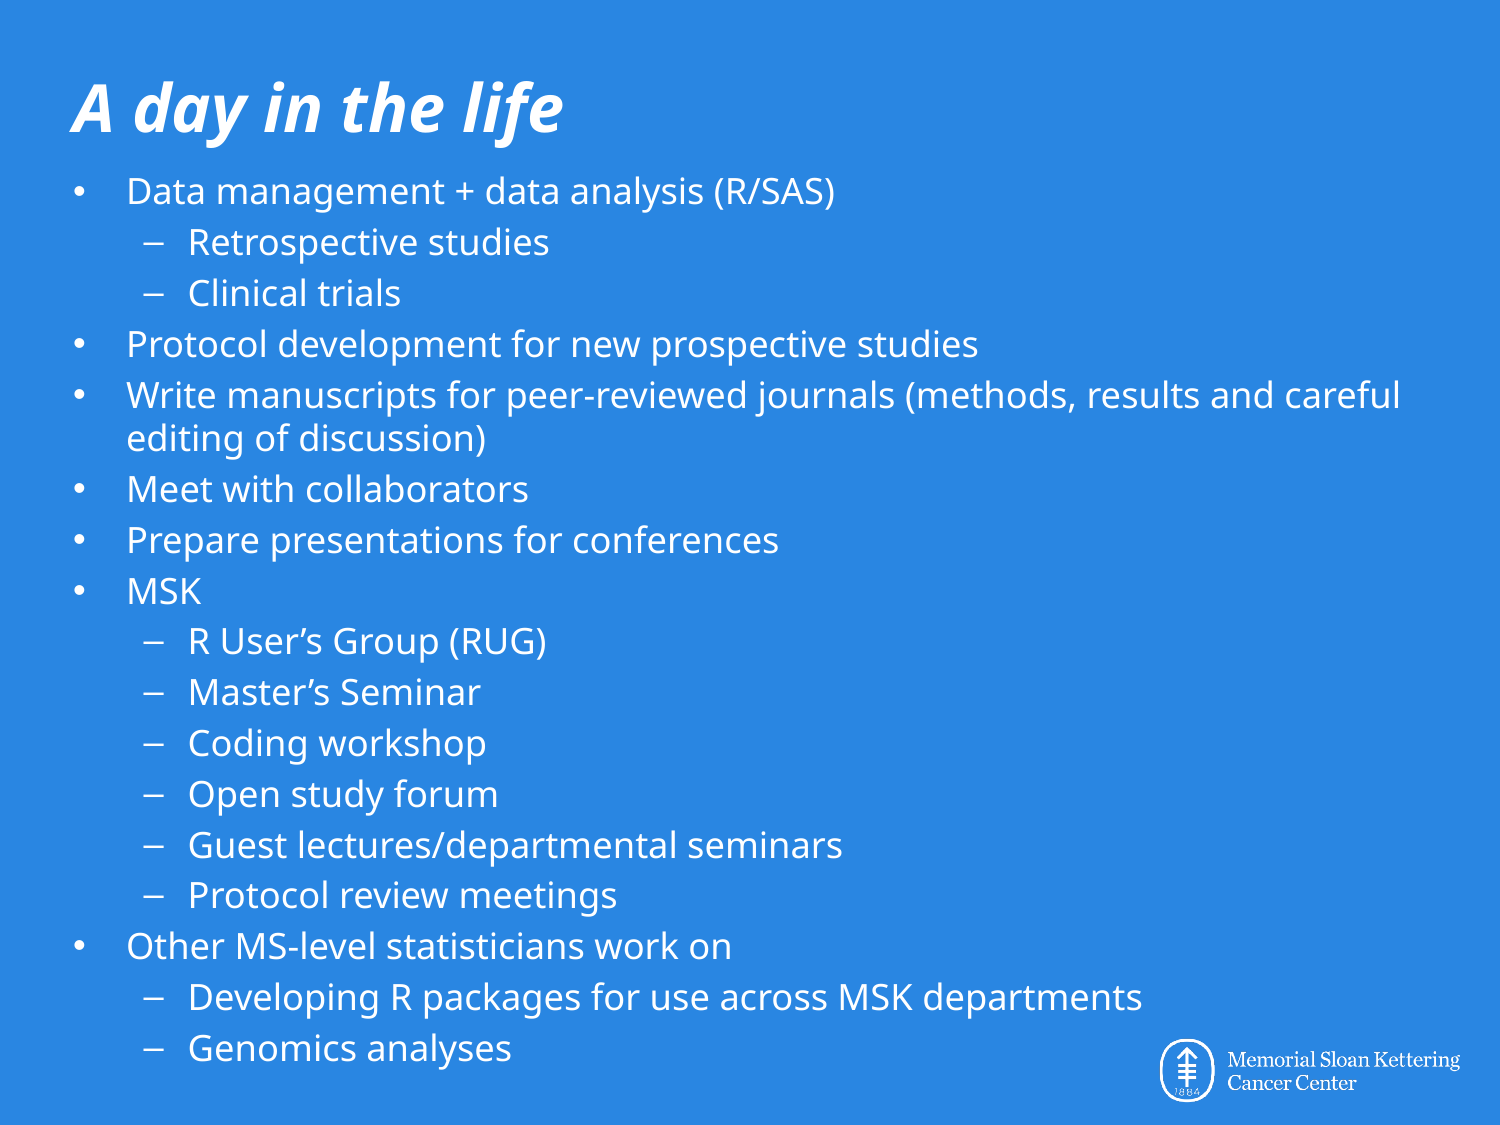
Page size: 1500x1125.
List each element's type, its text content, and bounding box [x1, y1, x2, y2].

title A day in the life [58, 58, 1460, 161]
list Data management + data analysis (R/SAS) Retrospective studies Clinical trials Protocol development for new prospective studies Write manuscripts for peer-reviewed journals (methods, results and careful editing of discussion) Meet with collaborators Prepare presentations for conferences MSK R User’s Group (RUG) Master’s Seminar Coding workshop Open study forum Guest lectures/departmental seminars Protocol review meetings Other MS-level statisticians work on Developing R packages for use across MSK departments Genomics analyses [58, 161, 1460, 1083]
